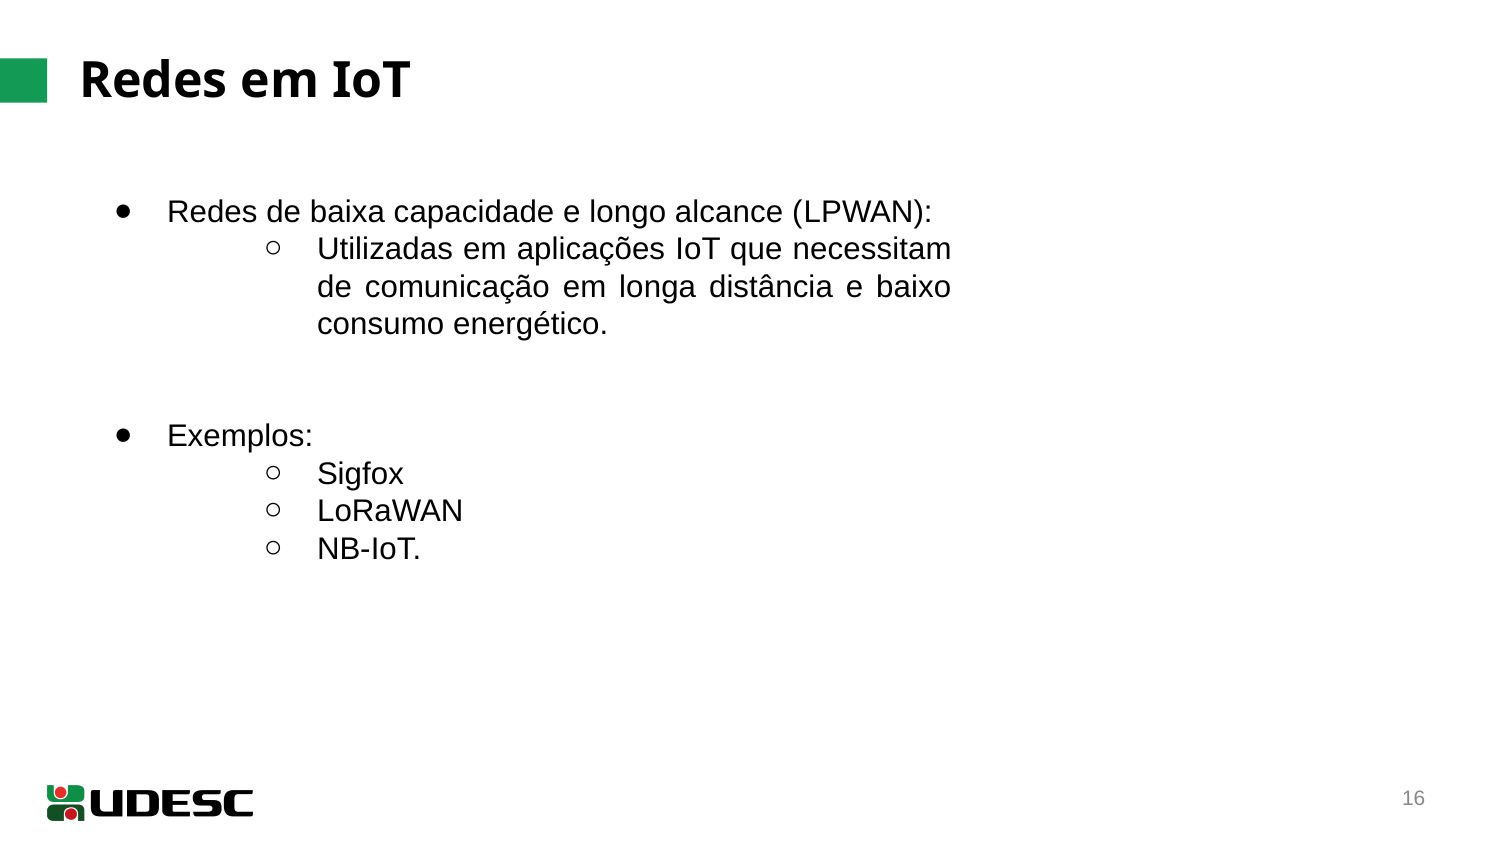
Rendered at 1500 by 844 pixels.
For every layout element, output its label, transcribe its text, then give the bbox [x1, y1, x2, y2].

picture [46, 784, 253, 822]
text_box [0, 58, 48, 103]
slide_number ‹#› [1080, 784, 1425, 844]
title Redes em IoT [77, 45, 1190, 188]
text_box Redes de baixa capacidade e longo alcance (LPWAN): Utilizadas em aplicações IoT que necessitam de comunicação em longa distância e baixo consumo energético. Exemplos: Sigfox LoRaWAN NB-IoT. [77, 175, 968, 581]
